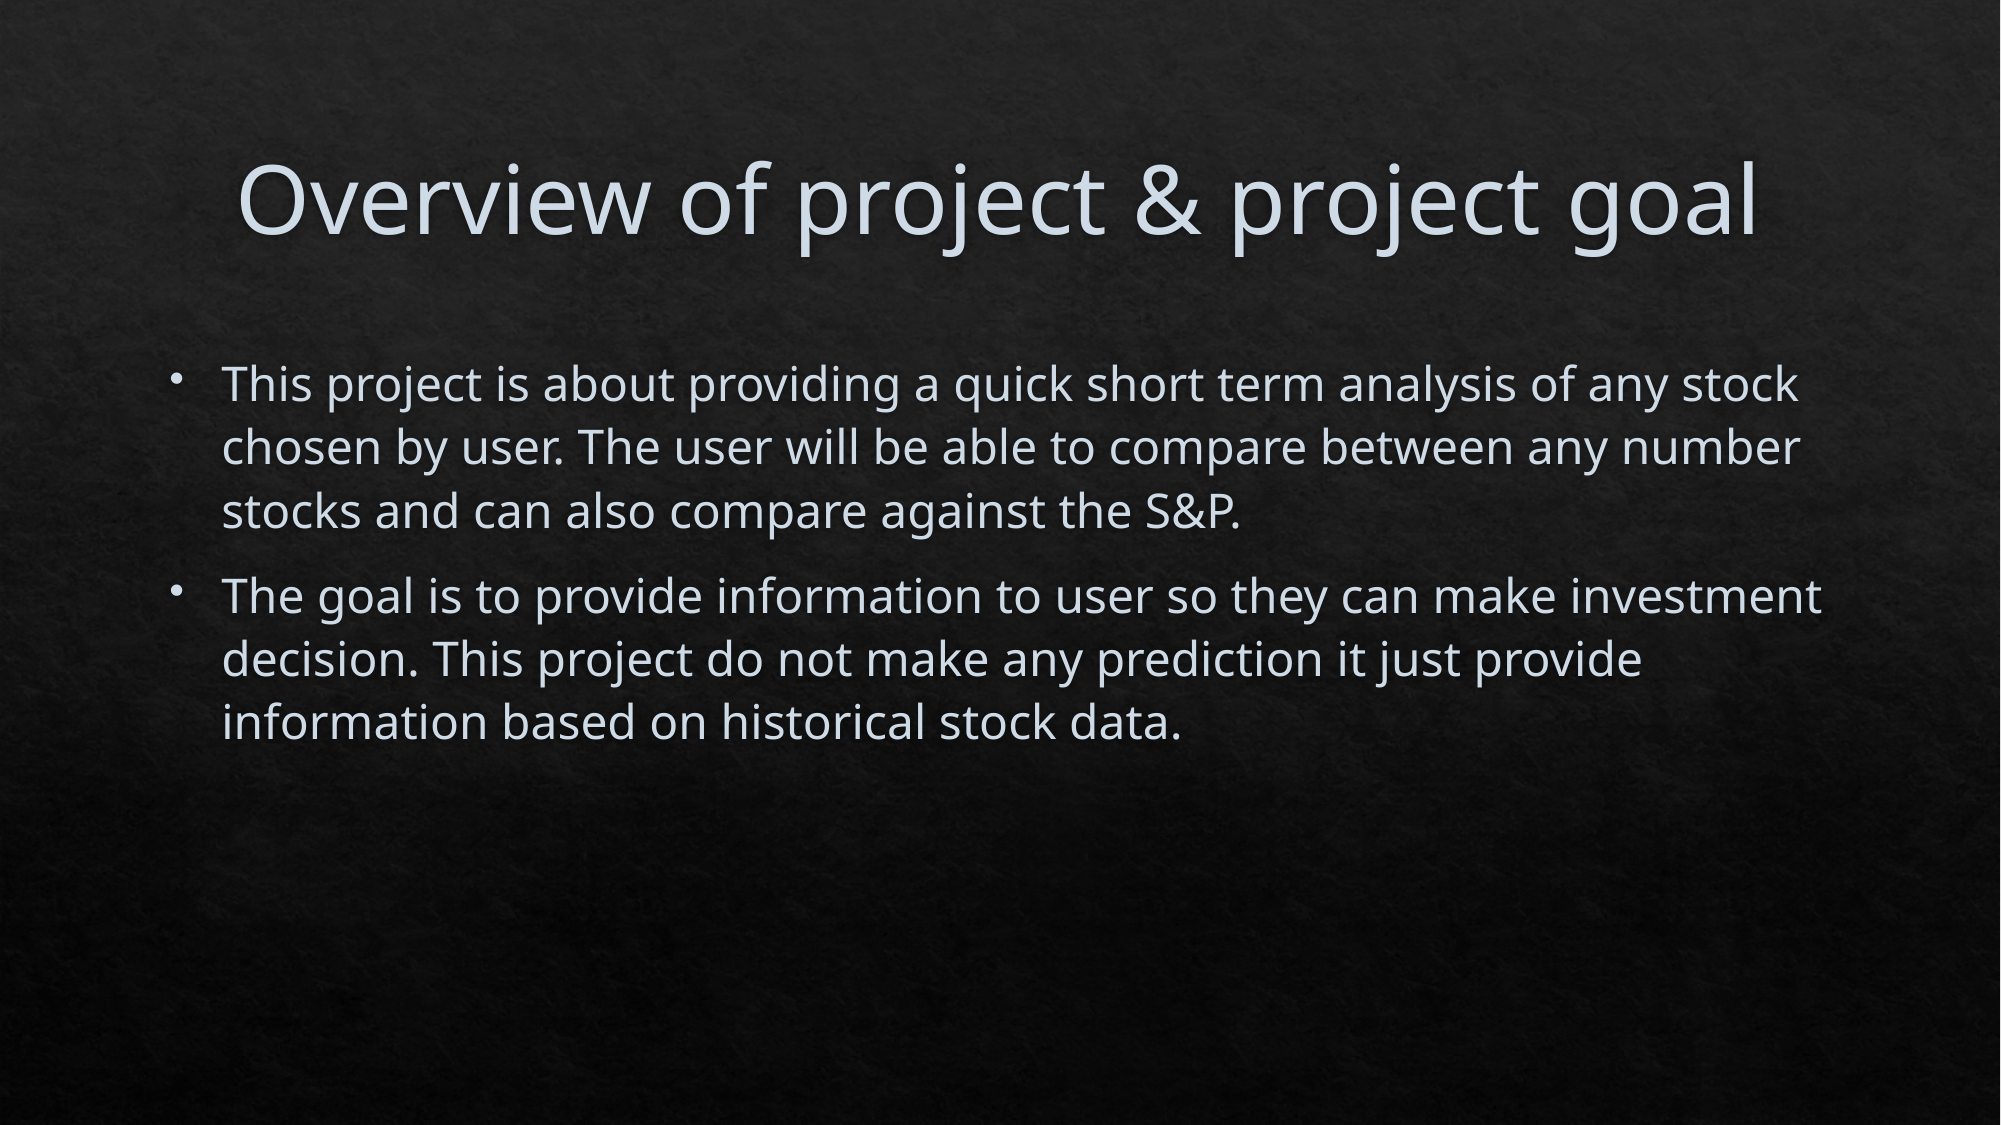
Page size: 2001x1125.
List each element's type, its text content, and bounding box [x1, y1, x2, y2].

title Overview of project & project goal [149, 99, 1849, 307]
list This project is about providing a quick short term analysis of any stock chosen by user. The user will be able to compare between any number stocks and can also compare against the S&P. The goal is to provide information to user so they can make investment decision. This project do not make any prediction it just provide information based on historical stock data. [149, 340, 1849, 950]
